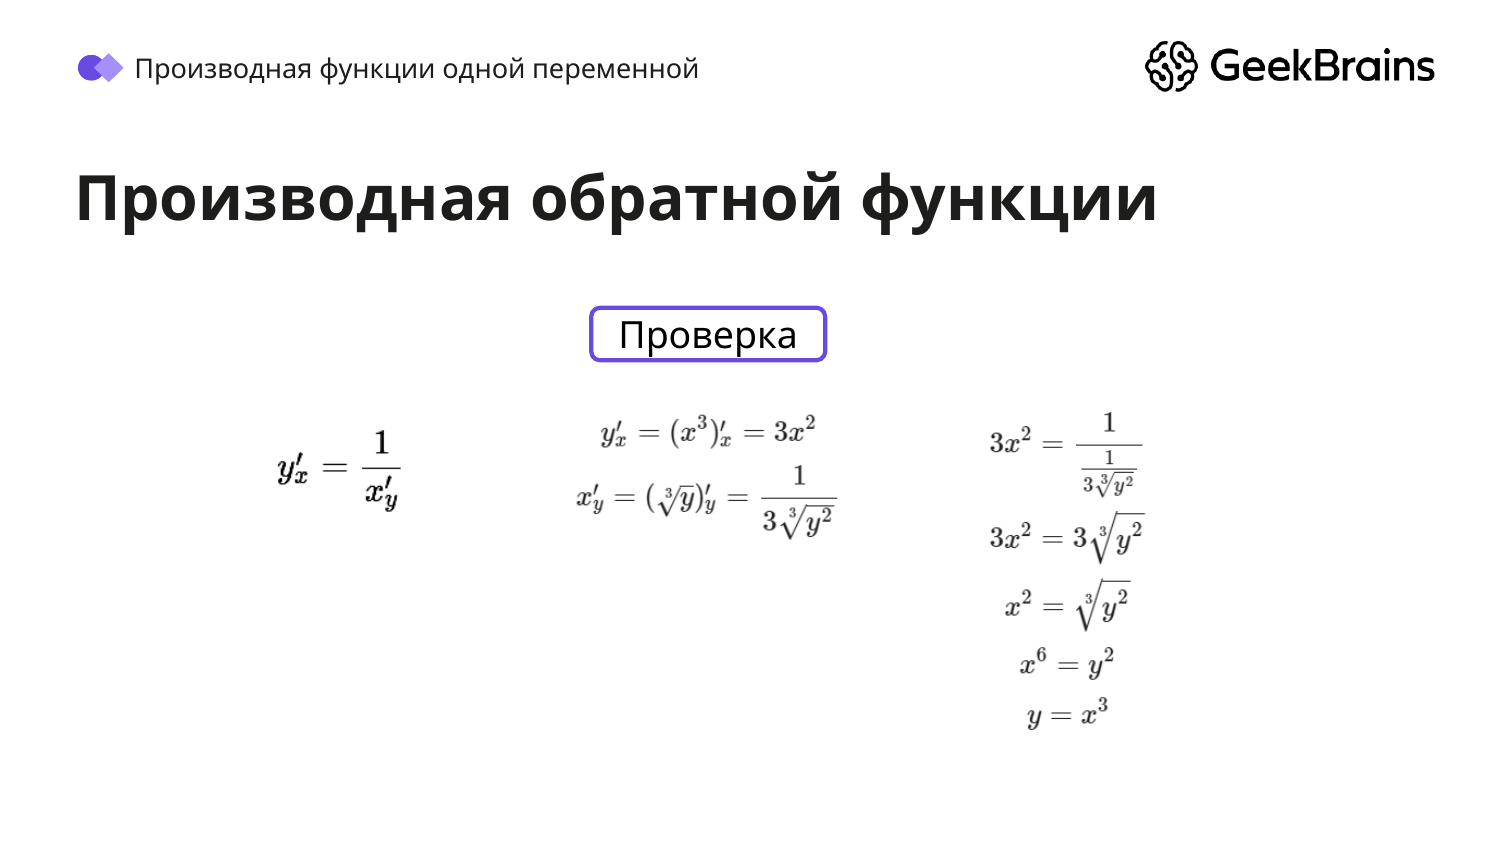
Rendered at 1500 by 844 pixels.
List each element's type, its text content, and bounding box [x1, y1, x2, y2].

picture [956, 400, 1172, 744]
picture [259, 416, 418, 526]
title Производная функции одной переменной [134, 39, 901, 83]
text_box [93, 53, 124, 82]
picture [545, 405, 871, 548]
text_box Производная обратной функции [74, 168, 1202, 302]
text_box [78, 54, 102, 81]
text_box Проверка [591, 307, 826, 361]
picture [1145, 39, 1435, 93]
